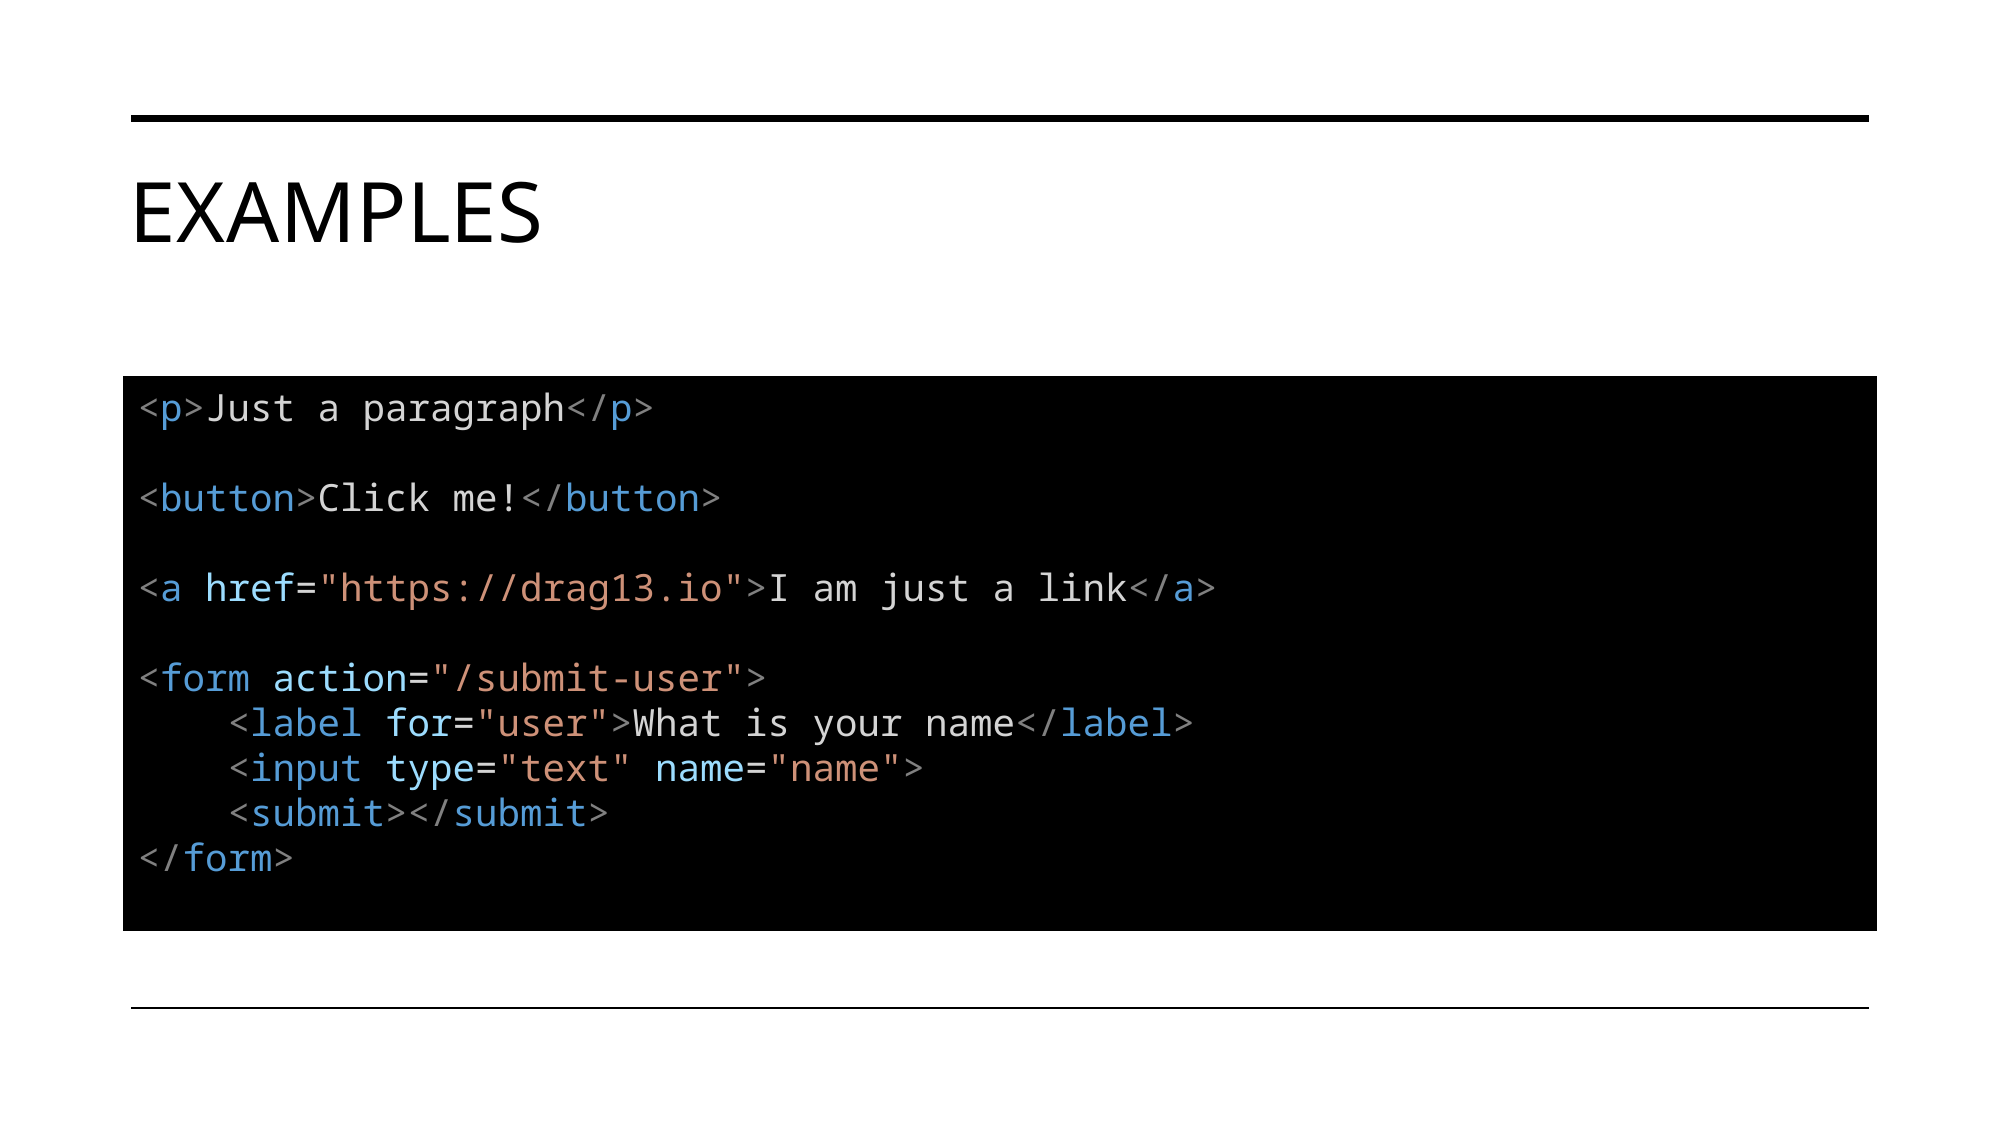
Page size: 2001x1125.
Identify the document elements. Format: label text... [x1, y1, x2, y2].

title Examples [114, 151, 1869, 377]
text_box <p>Just a paragraph</p> <button>Click me!</button> <a href="https://drag13.io">I am just a link</a> <form action="/submit-user"> <label for="user">What is your name</label> <input type="text" name="name"> <submit></submit> </form> [123, 376, 1877, 931]
